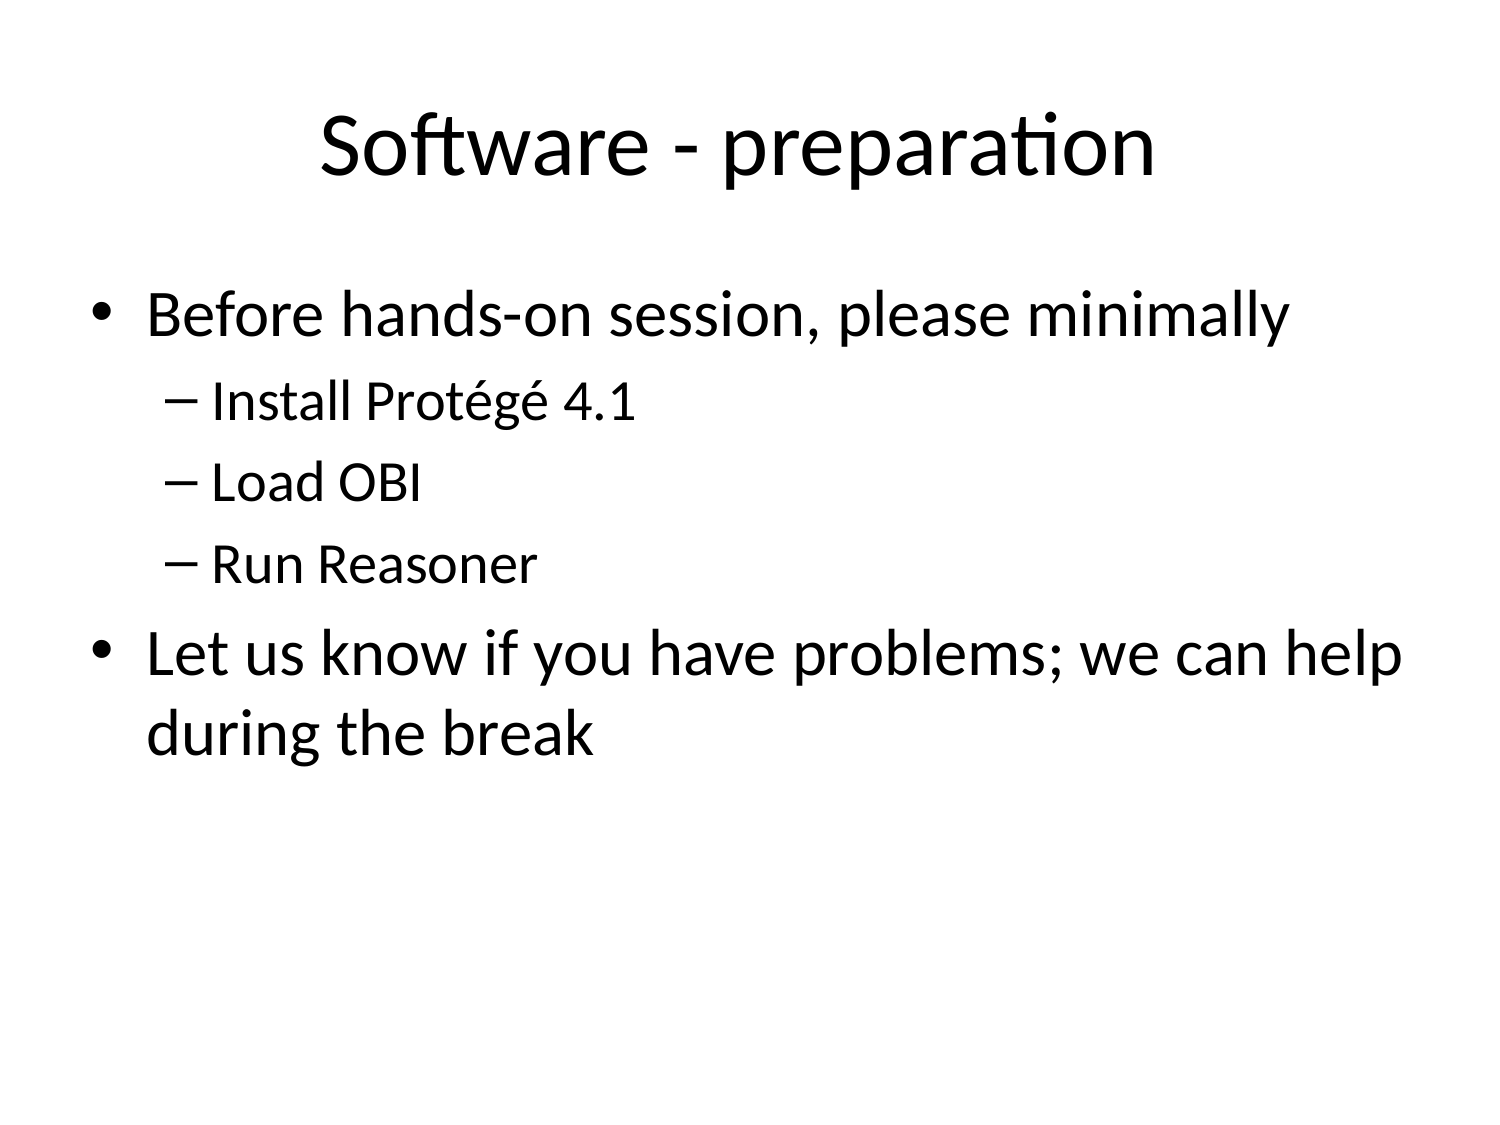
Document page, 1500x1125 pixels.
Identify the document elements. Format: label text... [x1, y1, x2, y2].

list Before hands-on session, please minimally Install Protégé 4.1 Load OBI Run Reasoner Let us know if you have problems; we can help during the break [75, 262, 1425, 1005]
title Software - preparation [75, 45, 1425, 233]
